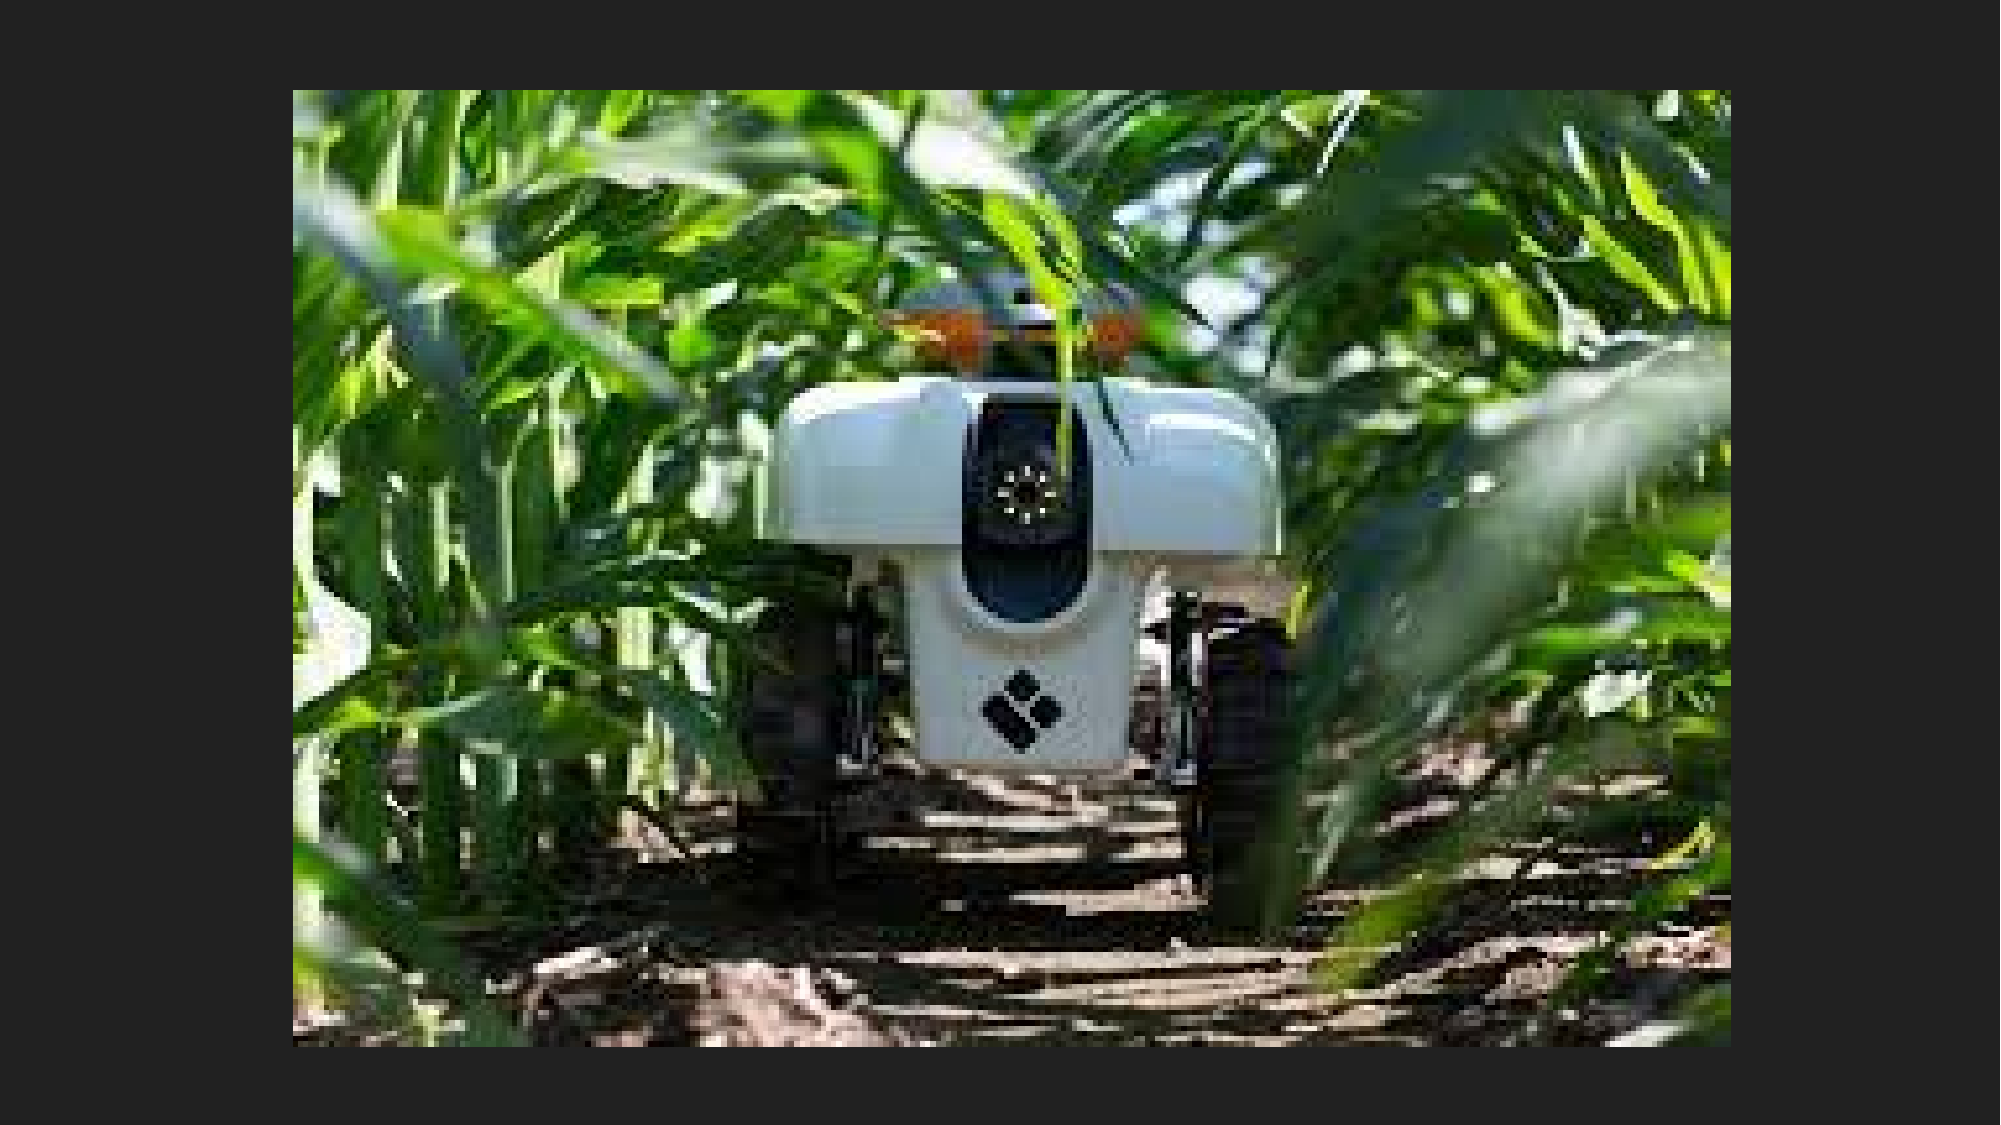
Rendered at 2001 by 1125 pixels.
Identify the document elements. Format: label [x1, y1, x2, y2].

picture [293, 90, 1731, 1048]
